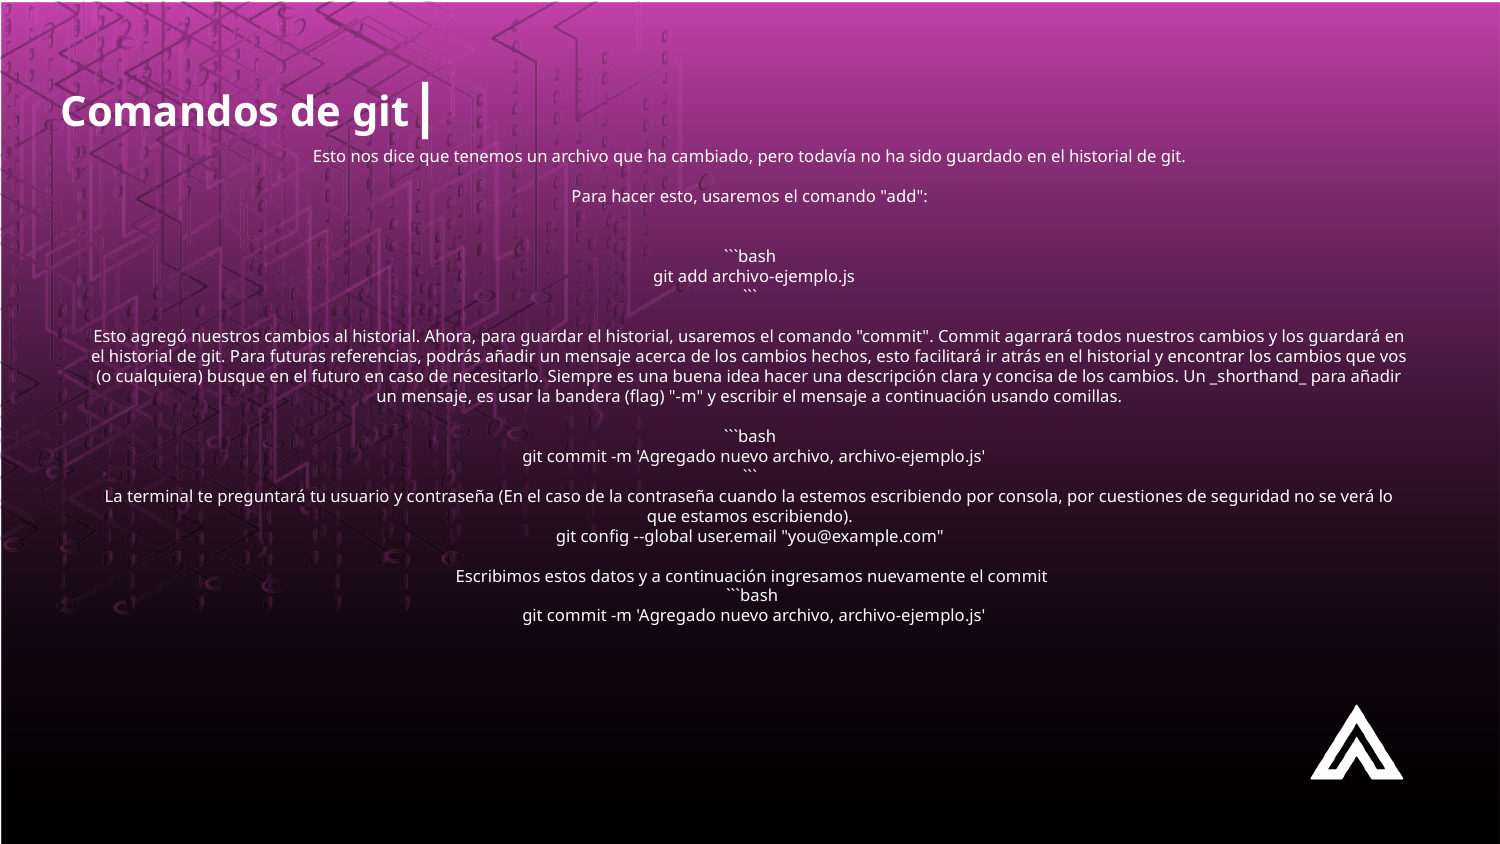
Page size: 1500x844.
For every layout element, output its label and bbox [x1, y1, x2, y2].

picture [1297, 692, 1407, 794]
text_box [0, 1, 1500, 844]
